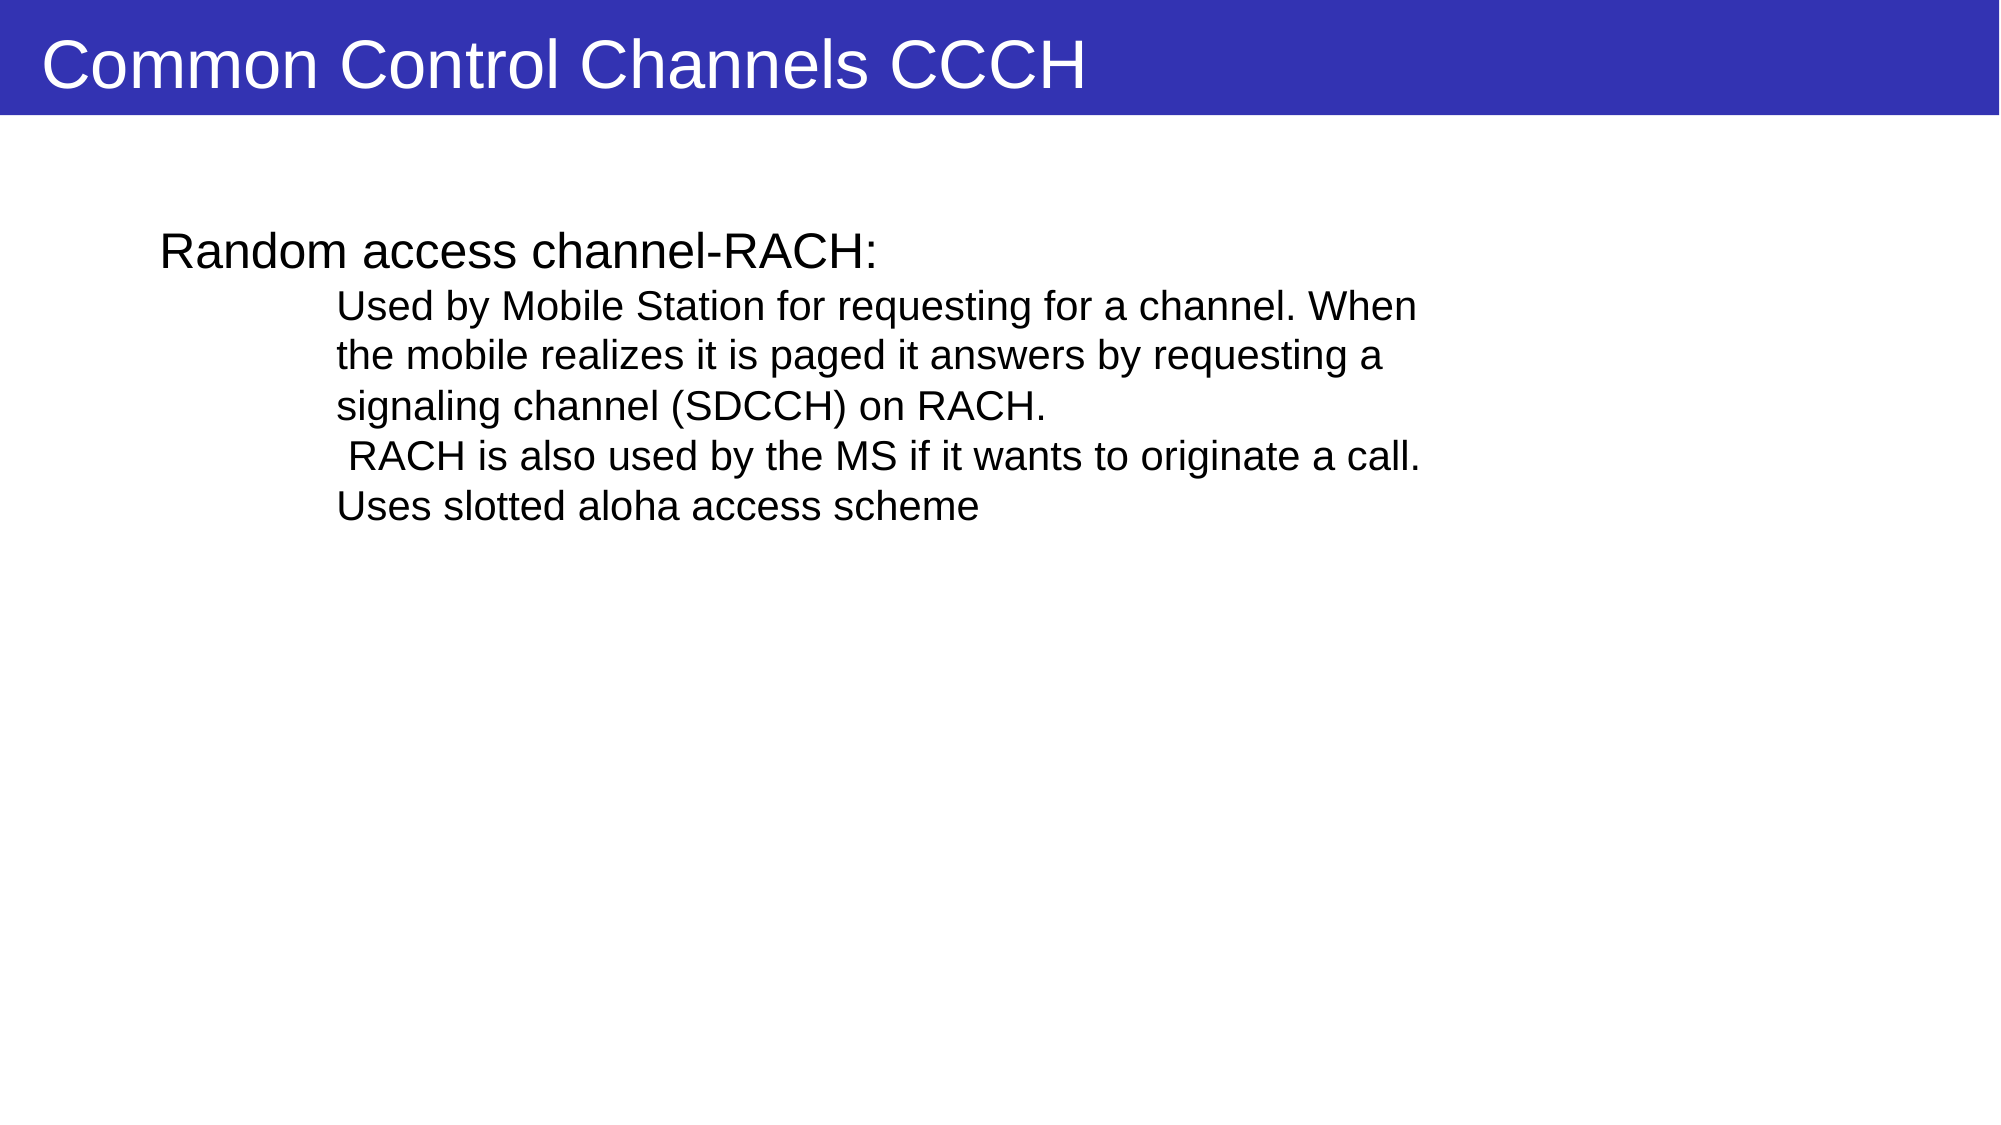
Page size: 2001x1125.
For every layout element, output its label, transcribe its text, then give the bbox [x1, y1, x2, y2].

title Common Control Channels CCCH [41, 20, 1594, 104]
list Random access channel-RACH: Used by Mobile Station for requesting for a channel. When the mobile realizes it is paged it answers by requesting a signaling channel (SDCCH) on RACH. RACH is also used by the MS if it wants to originate a call. Uses slotted aloha access scheme [159, 218, 1435, 532]
